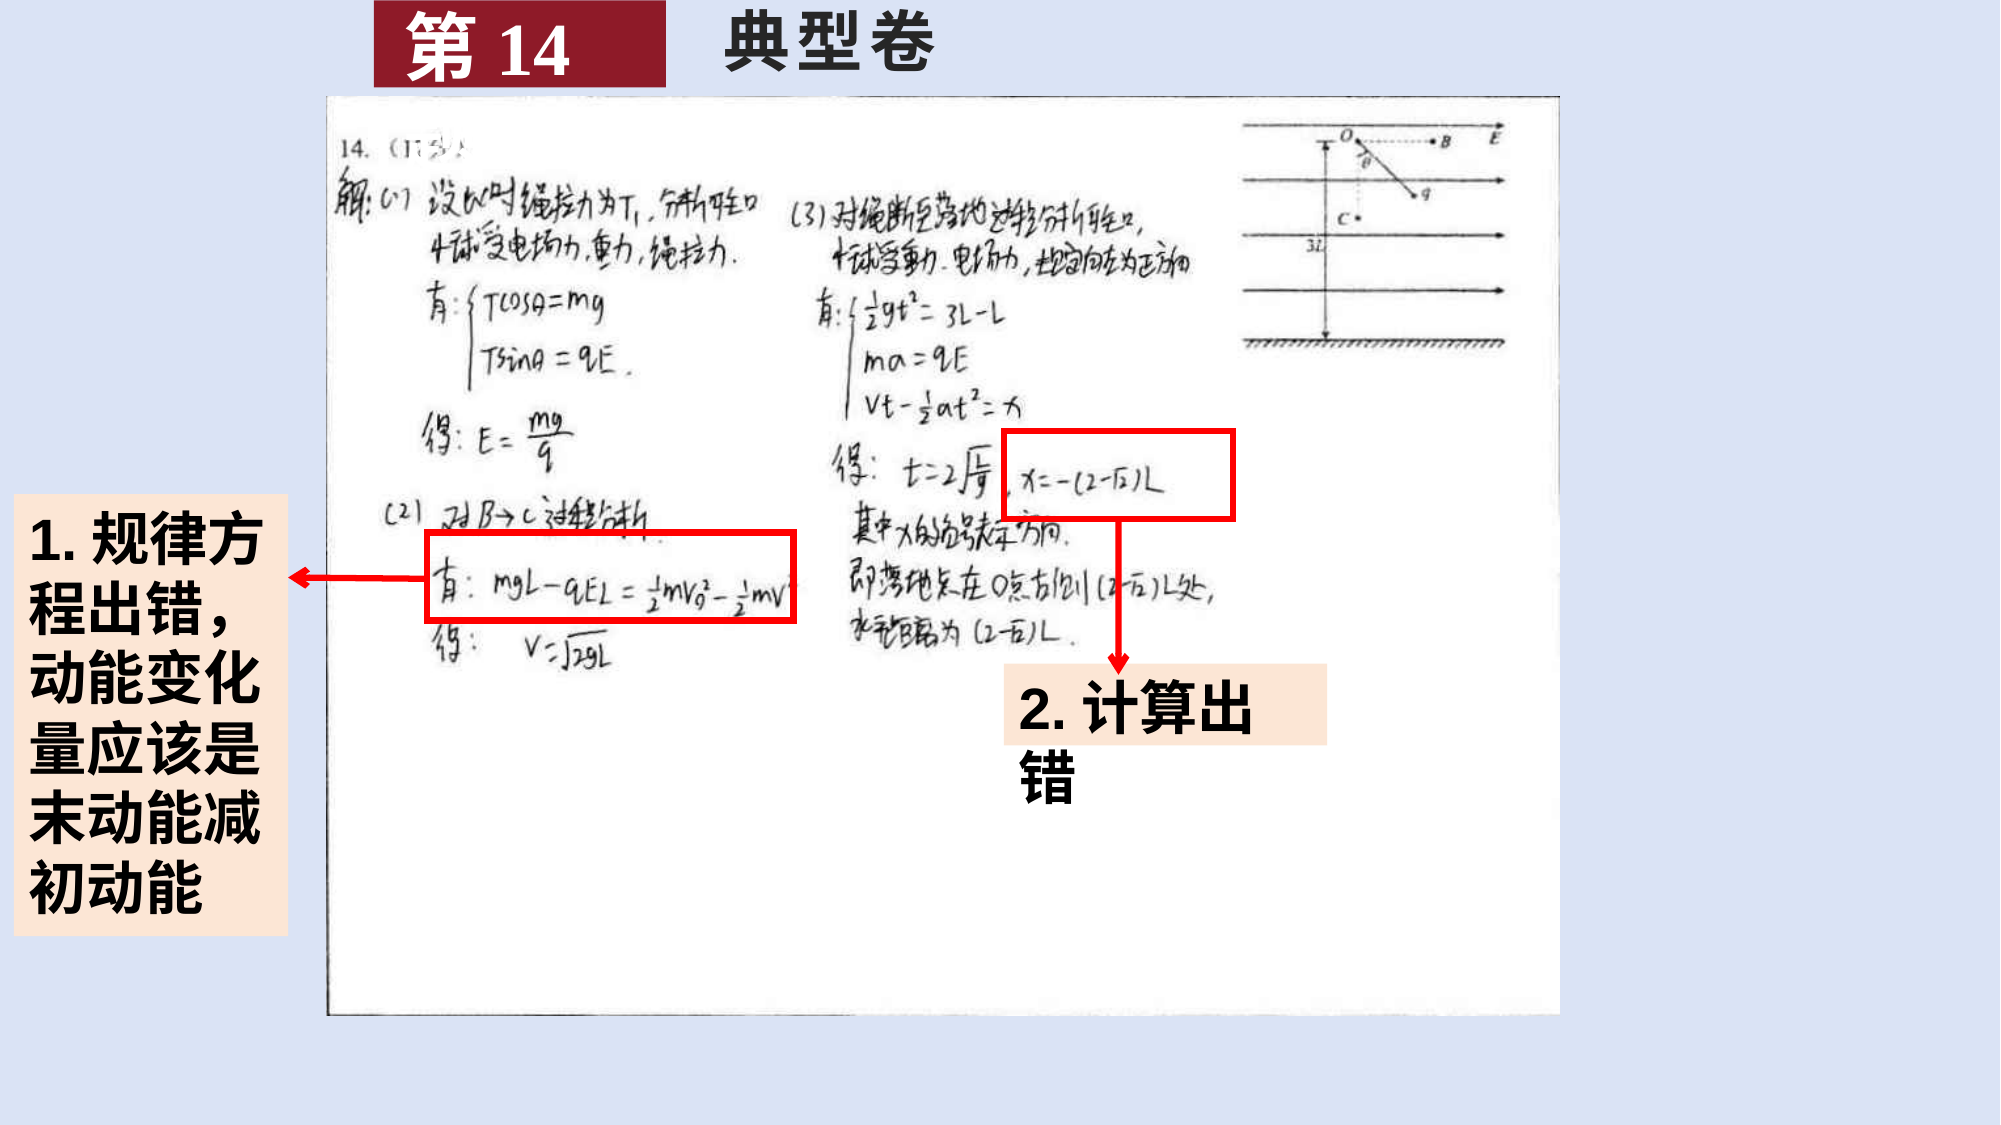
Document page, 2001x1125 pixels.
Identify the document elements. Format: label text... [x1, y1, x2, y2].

text_box 典型卷 [708, 0, 993, 96]
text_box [373, 0, 667, 88]
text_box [1003, 430, 1328, 746]
picture [325, 96, 1561, 1017]
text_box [13, 493, 795, 937]
